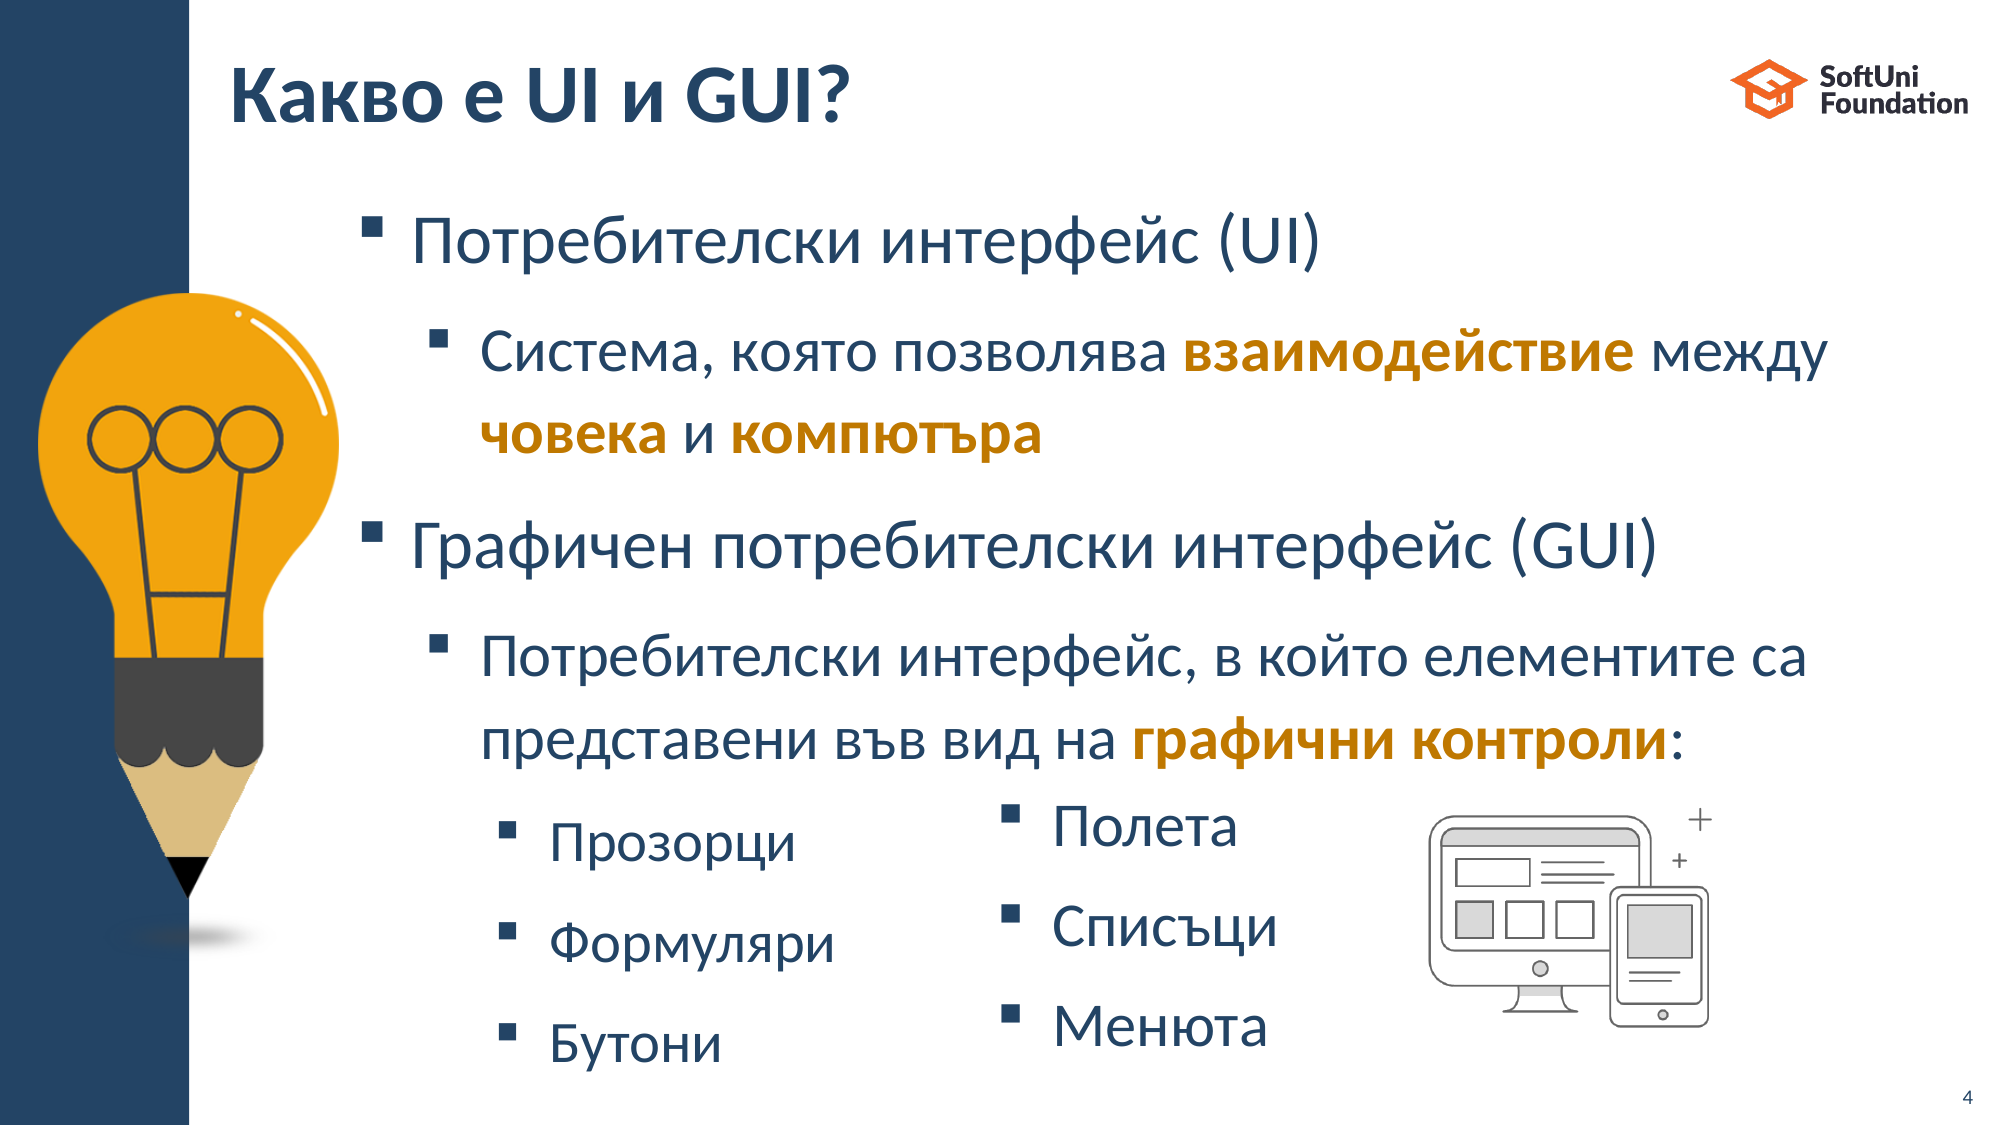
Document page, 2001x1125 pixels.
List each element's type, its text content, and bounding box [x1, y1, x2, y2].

picture [1730, 59, 1968, 119]
list Потребителски интерфейс (UI) Система, която позволява взаимодействие между човека и компютъра Графичен потребителски интерфейс (GUI) Потребителски интерфейс, в който елементите са представени във вид на графични контроли: Прозорци Формуляри Бутони [338, 178, 1975, 1089]
title Какво е UI и GUI? [212, 16, 1717, 162]
text_box 4 [1927, 1067, 1989, 1117]
text_box Полета Списъци Менюта [981, 777, 1418, 1067]
picture [38, 293, 338, 961]
picture [1422, 771, 1717, 1065]
